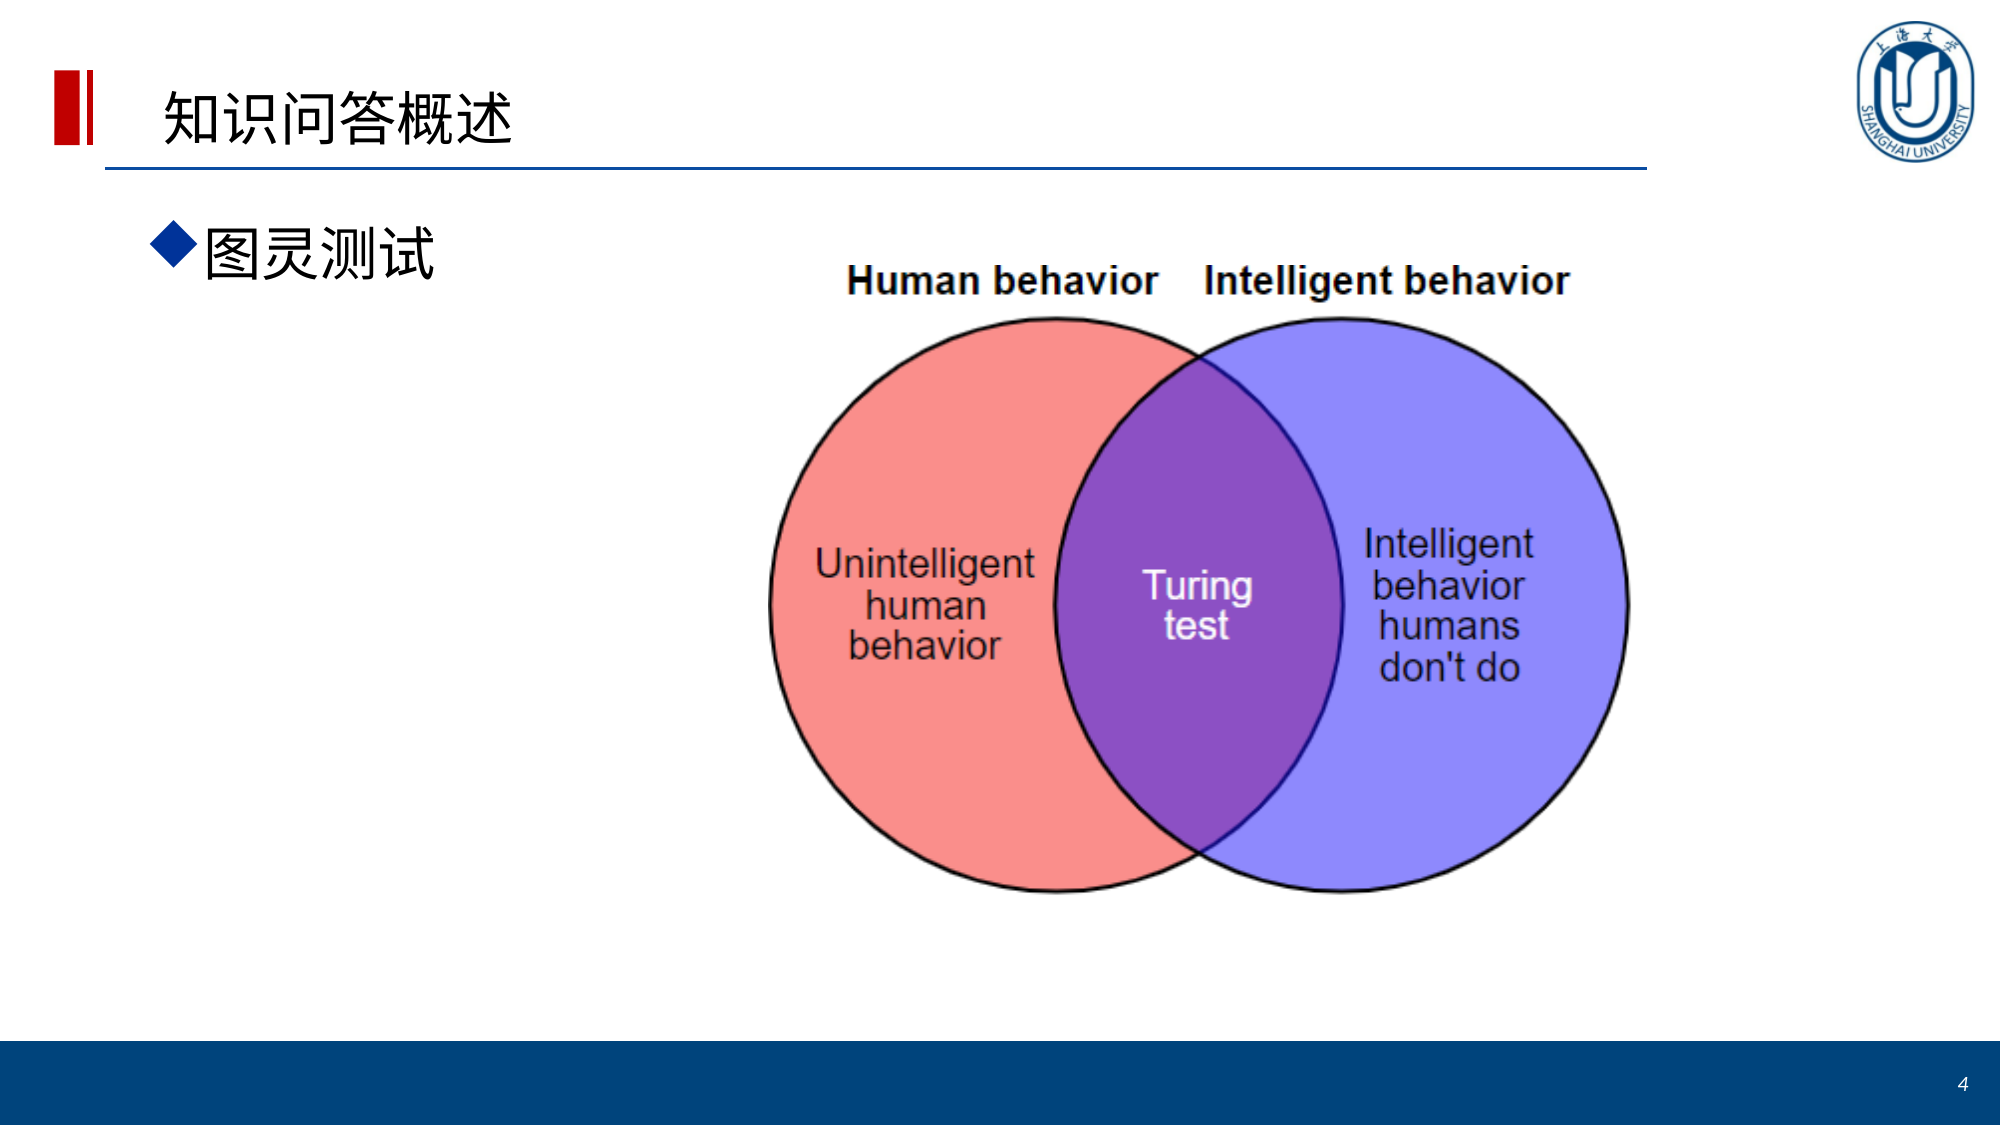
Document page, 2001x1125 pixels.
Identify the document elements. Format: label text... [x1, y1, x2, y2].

picture [1855, 21, 1978, 163]
text_box 图灵测试 [130, 209, 1686, 295]
slide_number 4 [1768, 1052, 1984, 1113]
picture [768, 264, 1653, 901]
text_box 知识问答概述 [148, 74, 1023, 160]
